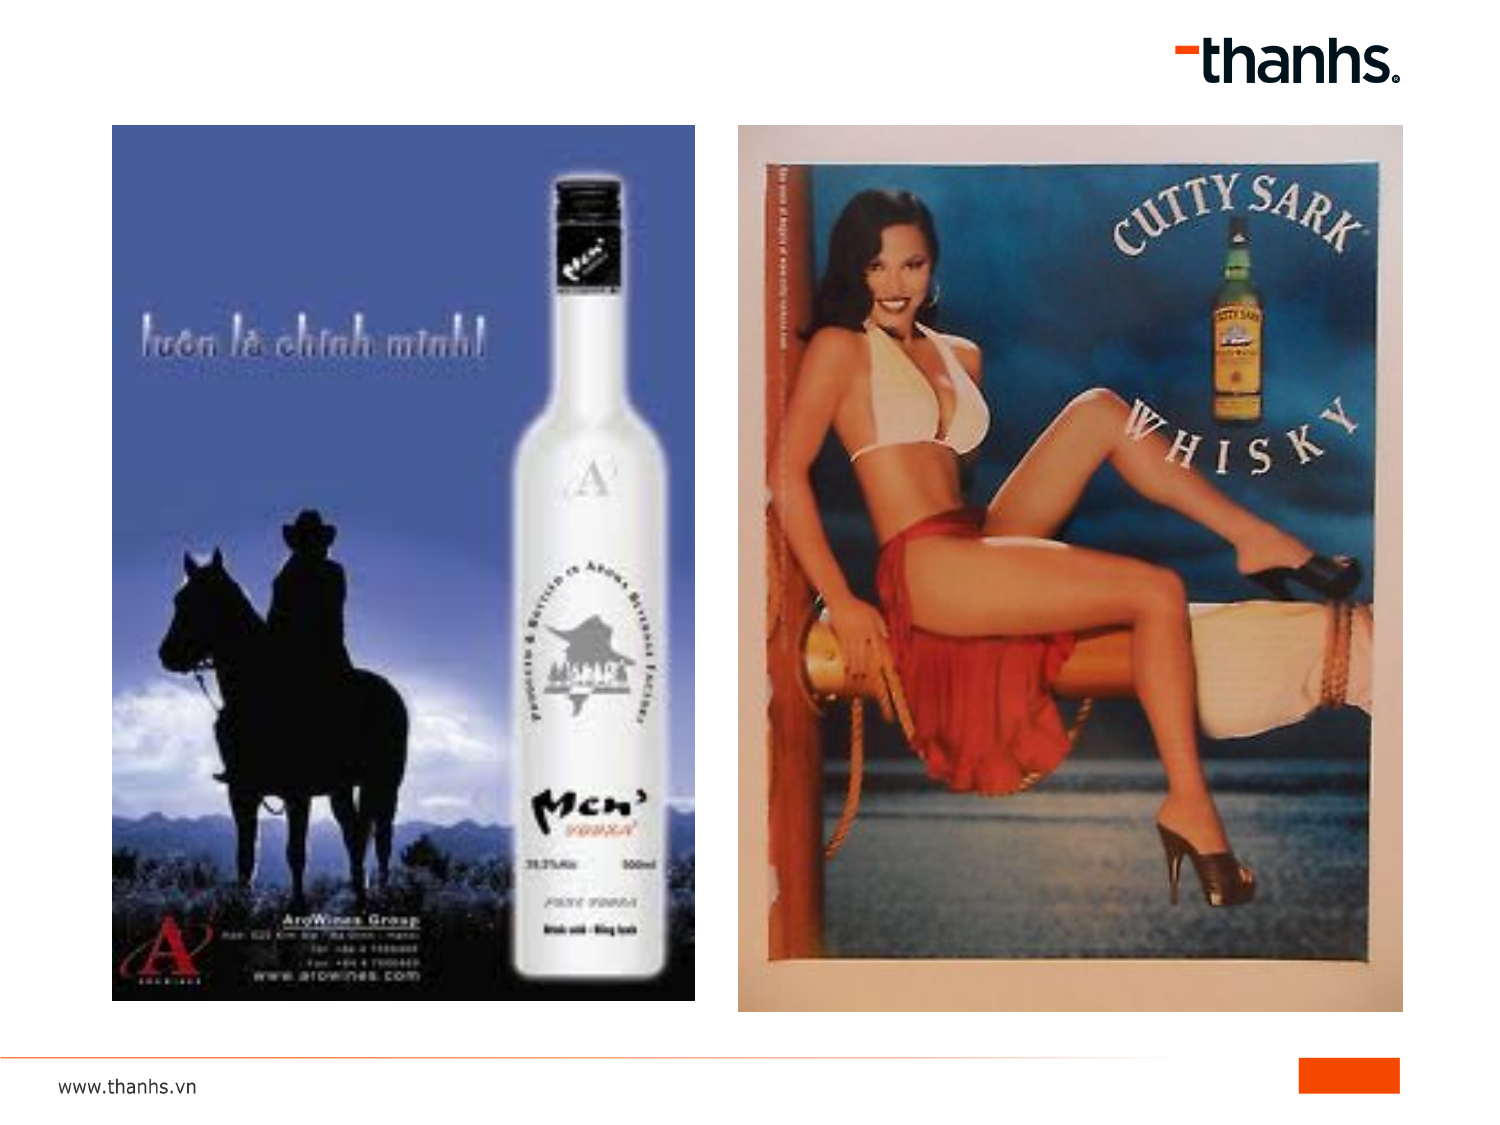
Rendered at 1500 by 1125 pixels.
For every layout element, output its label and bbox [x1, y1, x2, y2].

list [111, 125, 695, 1001]
picture [0, 0, 1500, 1125]
